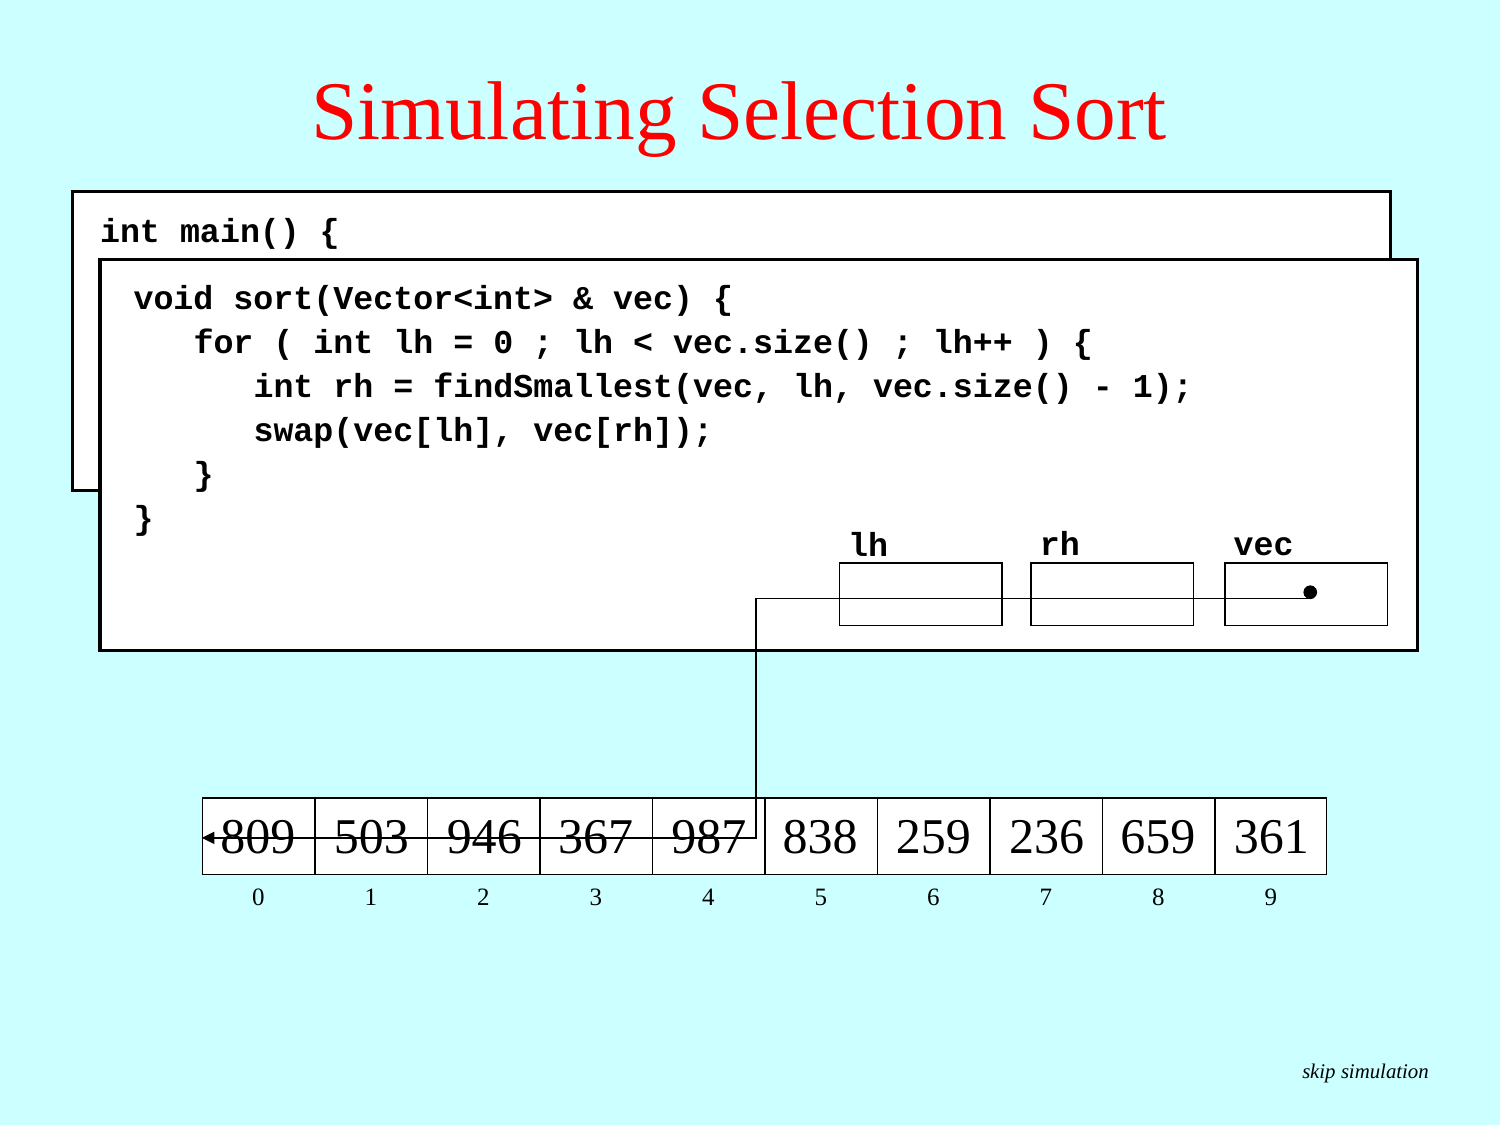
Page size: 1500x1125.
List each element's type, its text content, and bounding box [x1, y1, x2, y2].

text_box skip simulation [1287, 1050, 1475, 1090]
title Simulating Selection Sort [0, 12, 1500, 201]
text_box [62, 174, 1463, 1038]
